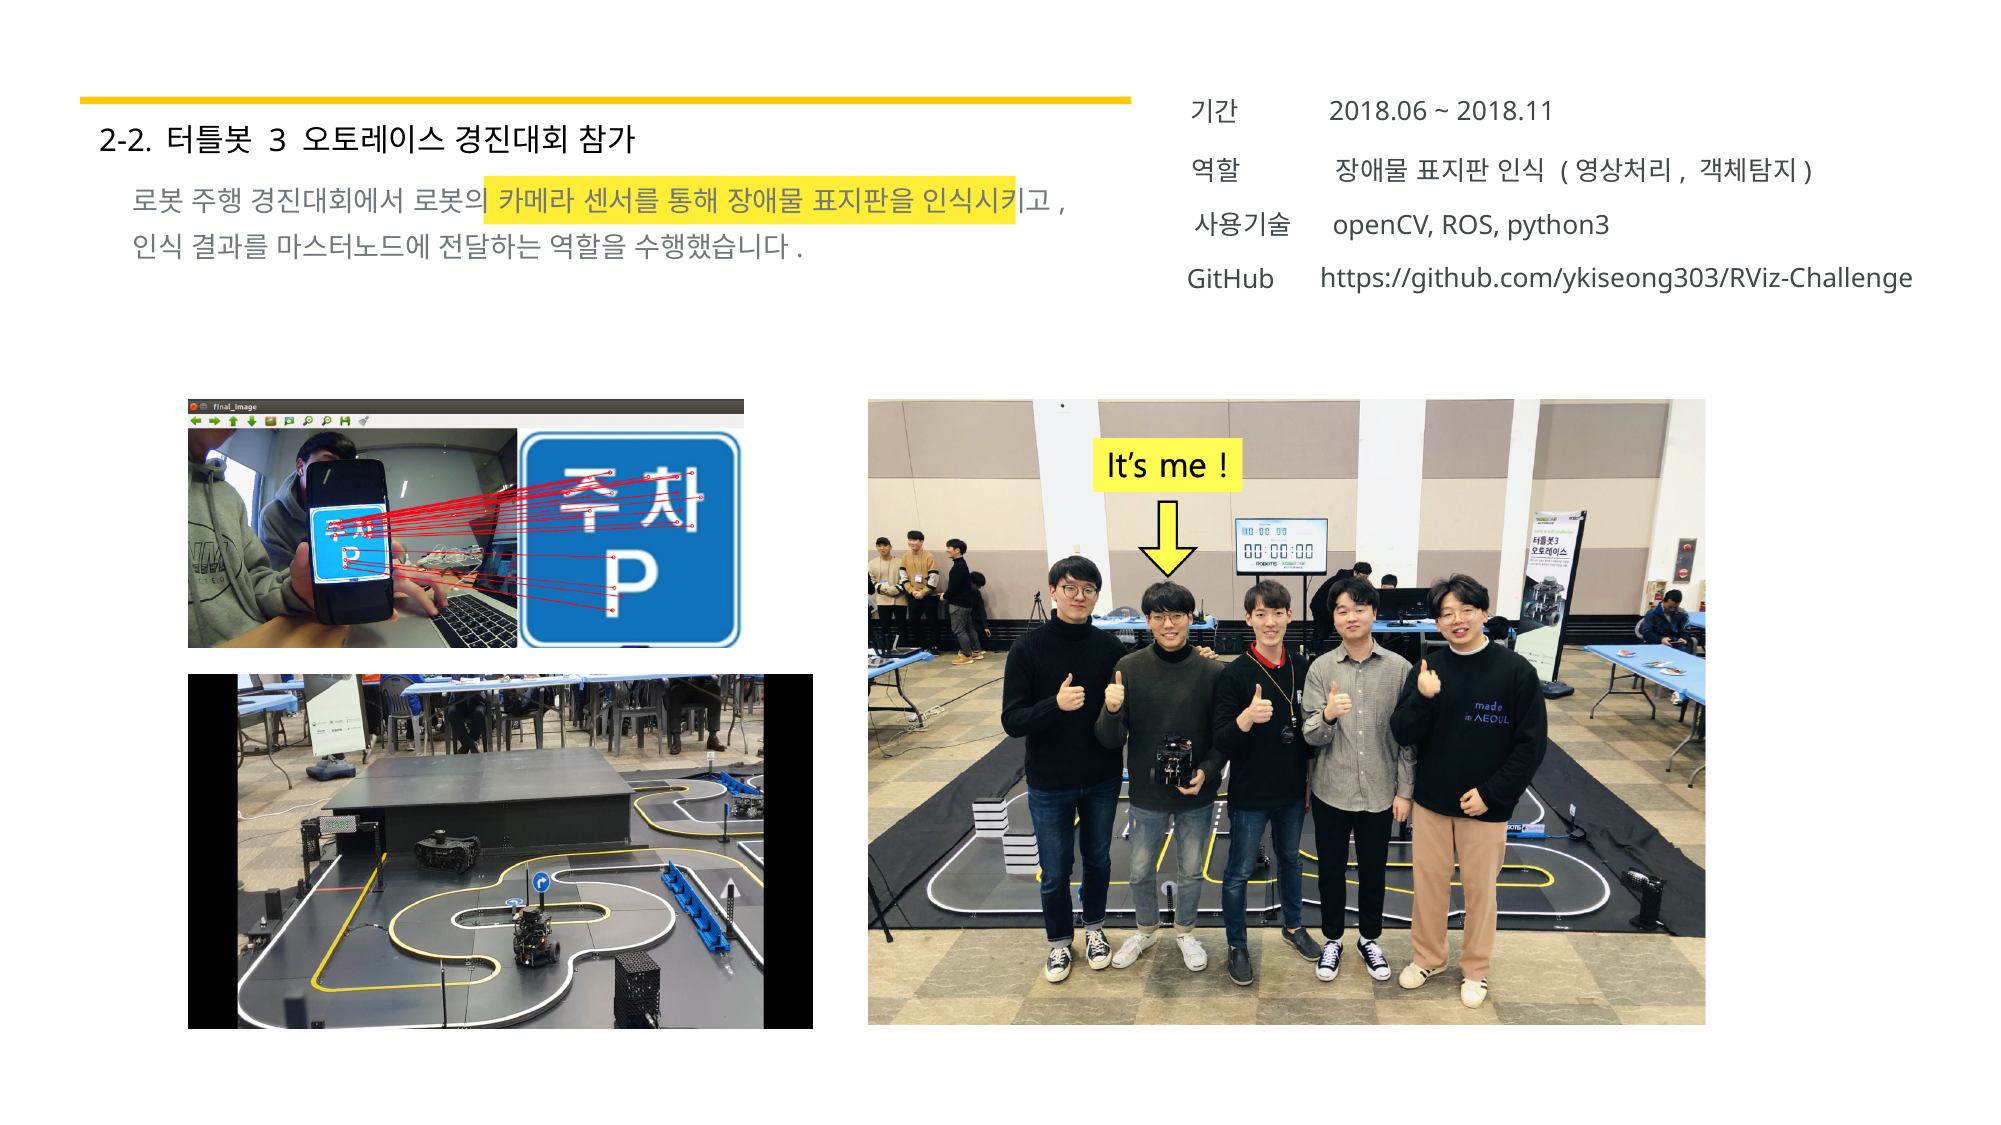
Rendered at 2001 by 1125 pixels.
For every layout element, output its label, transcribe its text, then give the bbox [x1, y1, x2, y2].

text_box 역할 [1176, 146, 1256, 193]
text_box openCV, ROS, python3 [1317, 200, 1626, 247]
text_box 장애물 표지판 인식 (영상처리, 객체탐지) [1321, 146, 1827, 193]
picture [188, 674, 813, 1029]
picture [868, 399, 1706, 1025]
text_box 사용기술 [1179, 200, 1308, 247]
text_box 2018.06 ~ 2018.11 [1314, 86, 1571, 134]
text_box 2-2. 터틀봇 3 오토레이스 경진대회 참가 [84, 112, 652, 166]
picture [188, 399, 744, 649]
text_box https://github.com/ykiseong303/RViz-Challenge [1305, 253, 1929, 301]
text_box 기간 [1175, 87, 1255, 134]
text_box GitHub [1172, 254, 1290, 302]
text_box 로봇 주행 경진대회에서 로봇의 카메라 센서를 통해 장애물 표지판을 인식시키고, 인식 결과를 마스터노드에 전달하는 역할을 수행했습니다. [117, 176, 1082, 271]
text_box [79, 96, 1132, 105]
